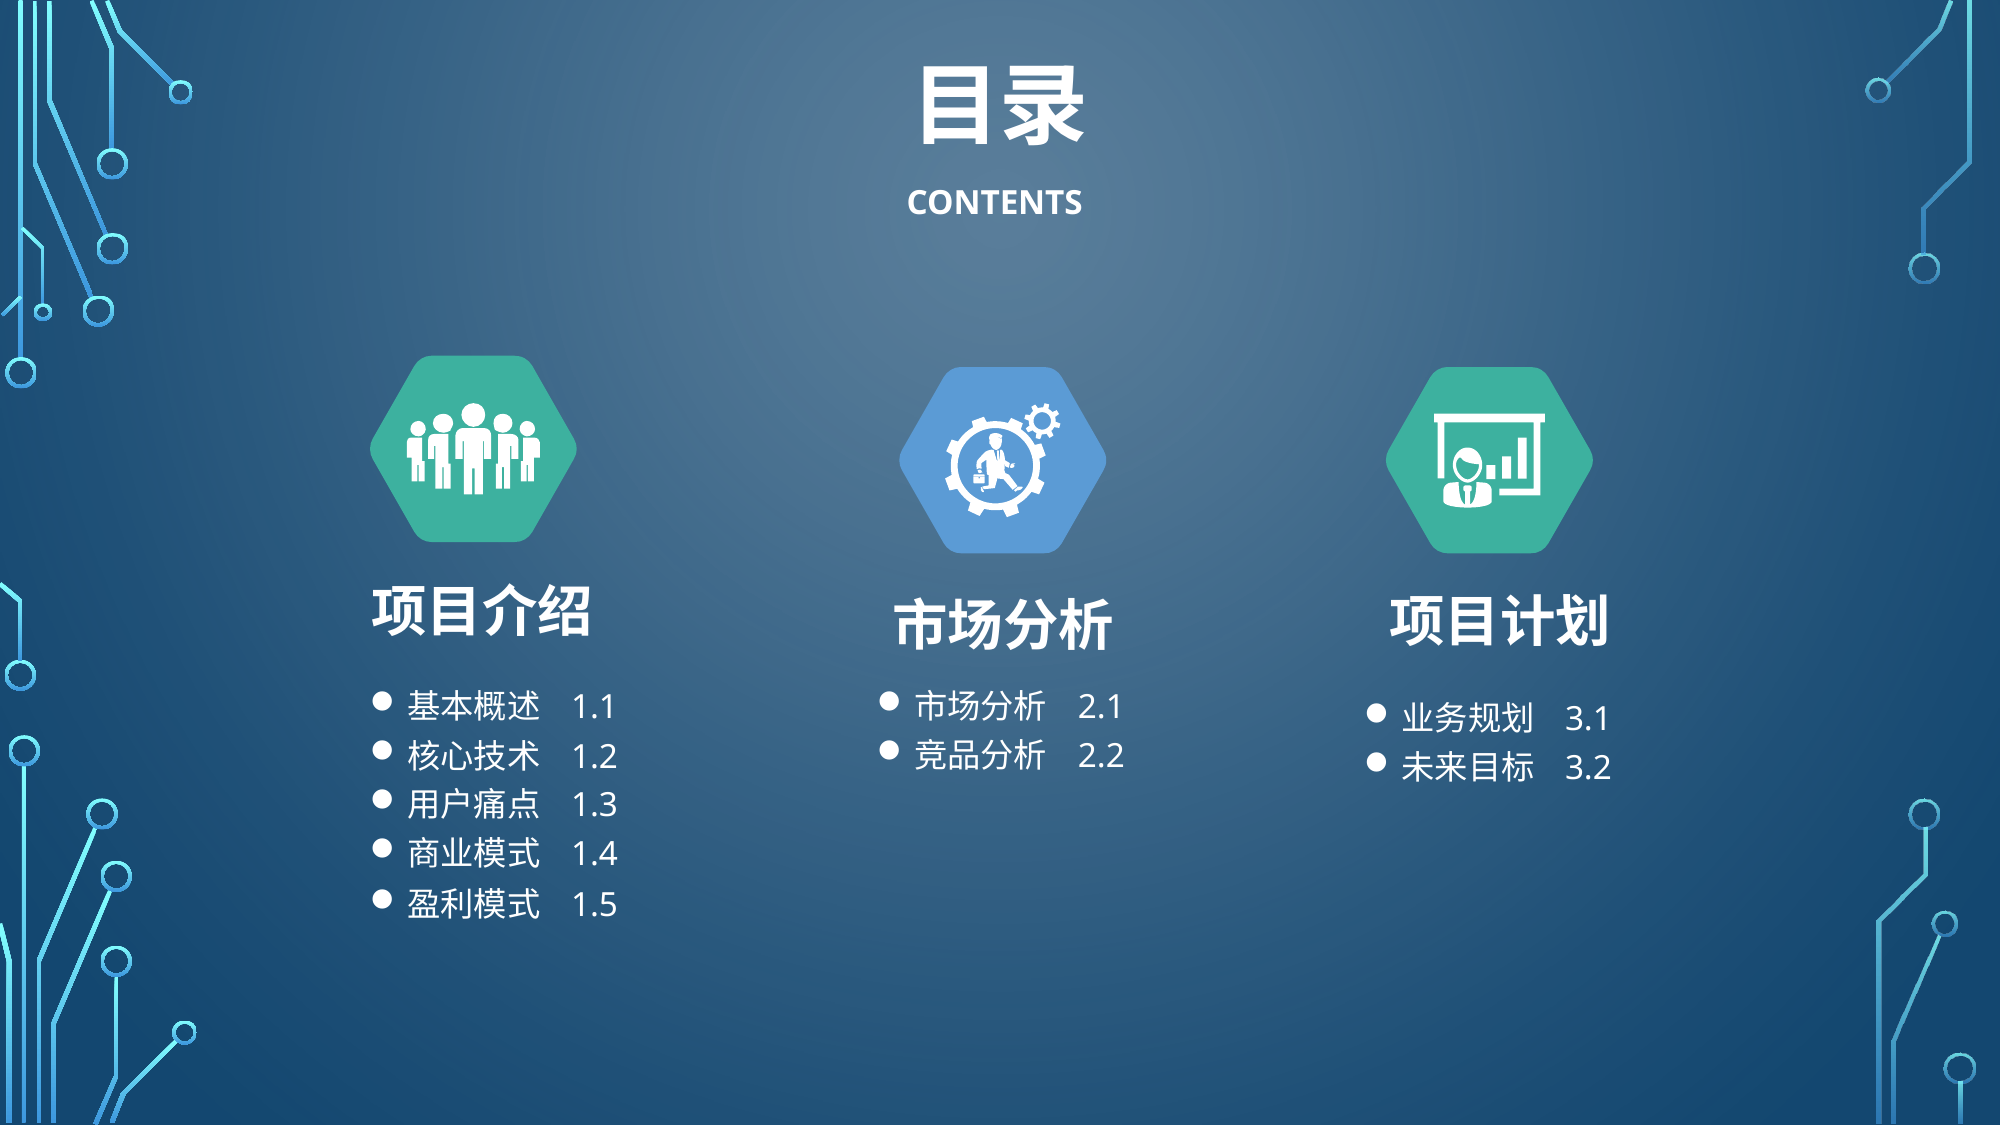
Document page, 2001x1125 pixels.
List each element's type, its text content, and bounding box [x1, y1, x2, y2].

text_box 核心技术 1.2 [370, 735, 626, 776]
text_box [1434, 413, 1545, 496]
text_box [945, 403, 1061, 518]
text_box 用户痛点 1.3 [369, 783, 626, 824]
text_box [428, 413, 454, 489]
text_box 商业模式 1.4 [369, 832, 626, 873]
text_box 目录 [896, 41, 1104, 163]
text_box 市场分析 [814, 582, 1167, 664]
text_box 项目计划 [1299, 578, 1677, 661]
text_box [455, 428, 492, 495]
text_box [899, 367, 1107, 554]
text_box [493, 413, 519, 489]
text_box 项目介绍 [330, 568, 610, 650]
text_box [461, 403, 486, 427]
text_box 市场分析 2.1 [876, 685, 1133, 726]
text_box 盈利模式 1.5 [369, 883, 626, 924]
text_box 未来目标 3.2 [1364, 746, 1620, 787]
text_box [370, 355, 577, 543]
text_box [406, 420, 426, 482]
text_box 竞品分析 2.2 [876, 734, 1133, 775]
text_box [1443, 482, 1492, 508]
text_box CONTENTS [891, 173, 1098, 229]
text_box 基本概述 1.1 [370, 685, 626, 726]
text_box [1385, 367, 1593, 554]
text_box [519, 420, 540, 482]
text_box 业务规划 3.1 [1364, 697, 1620, 738]
